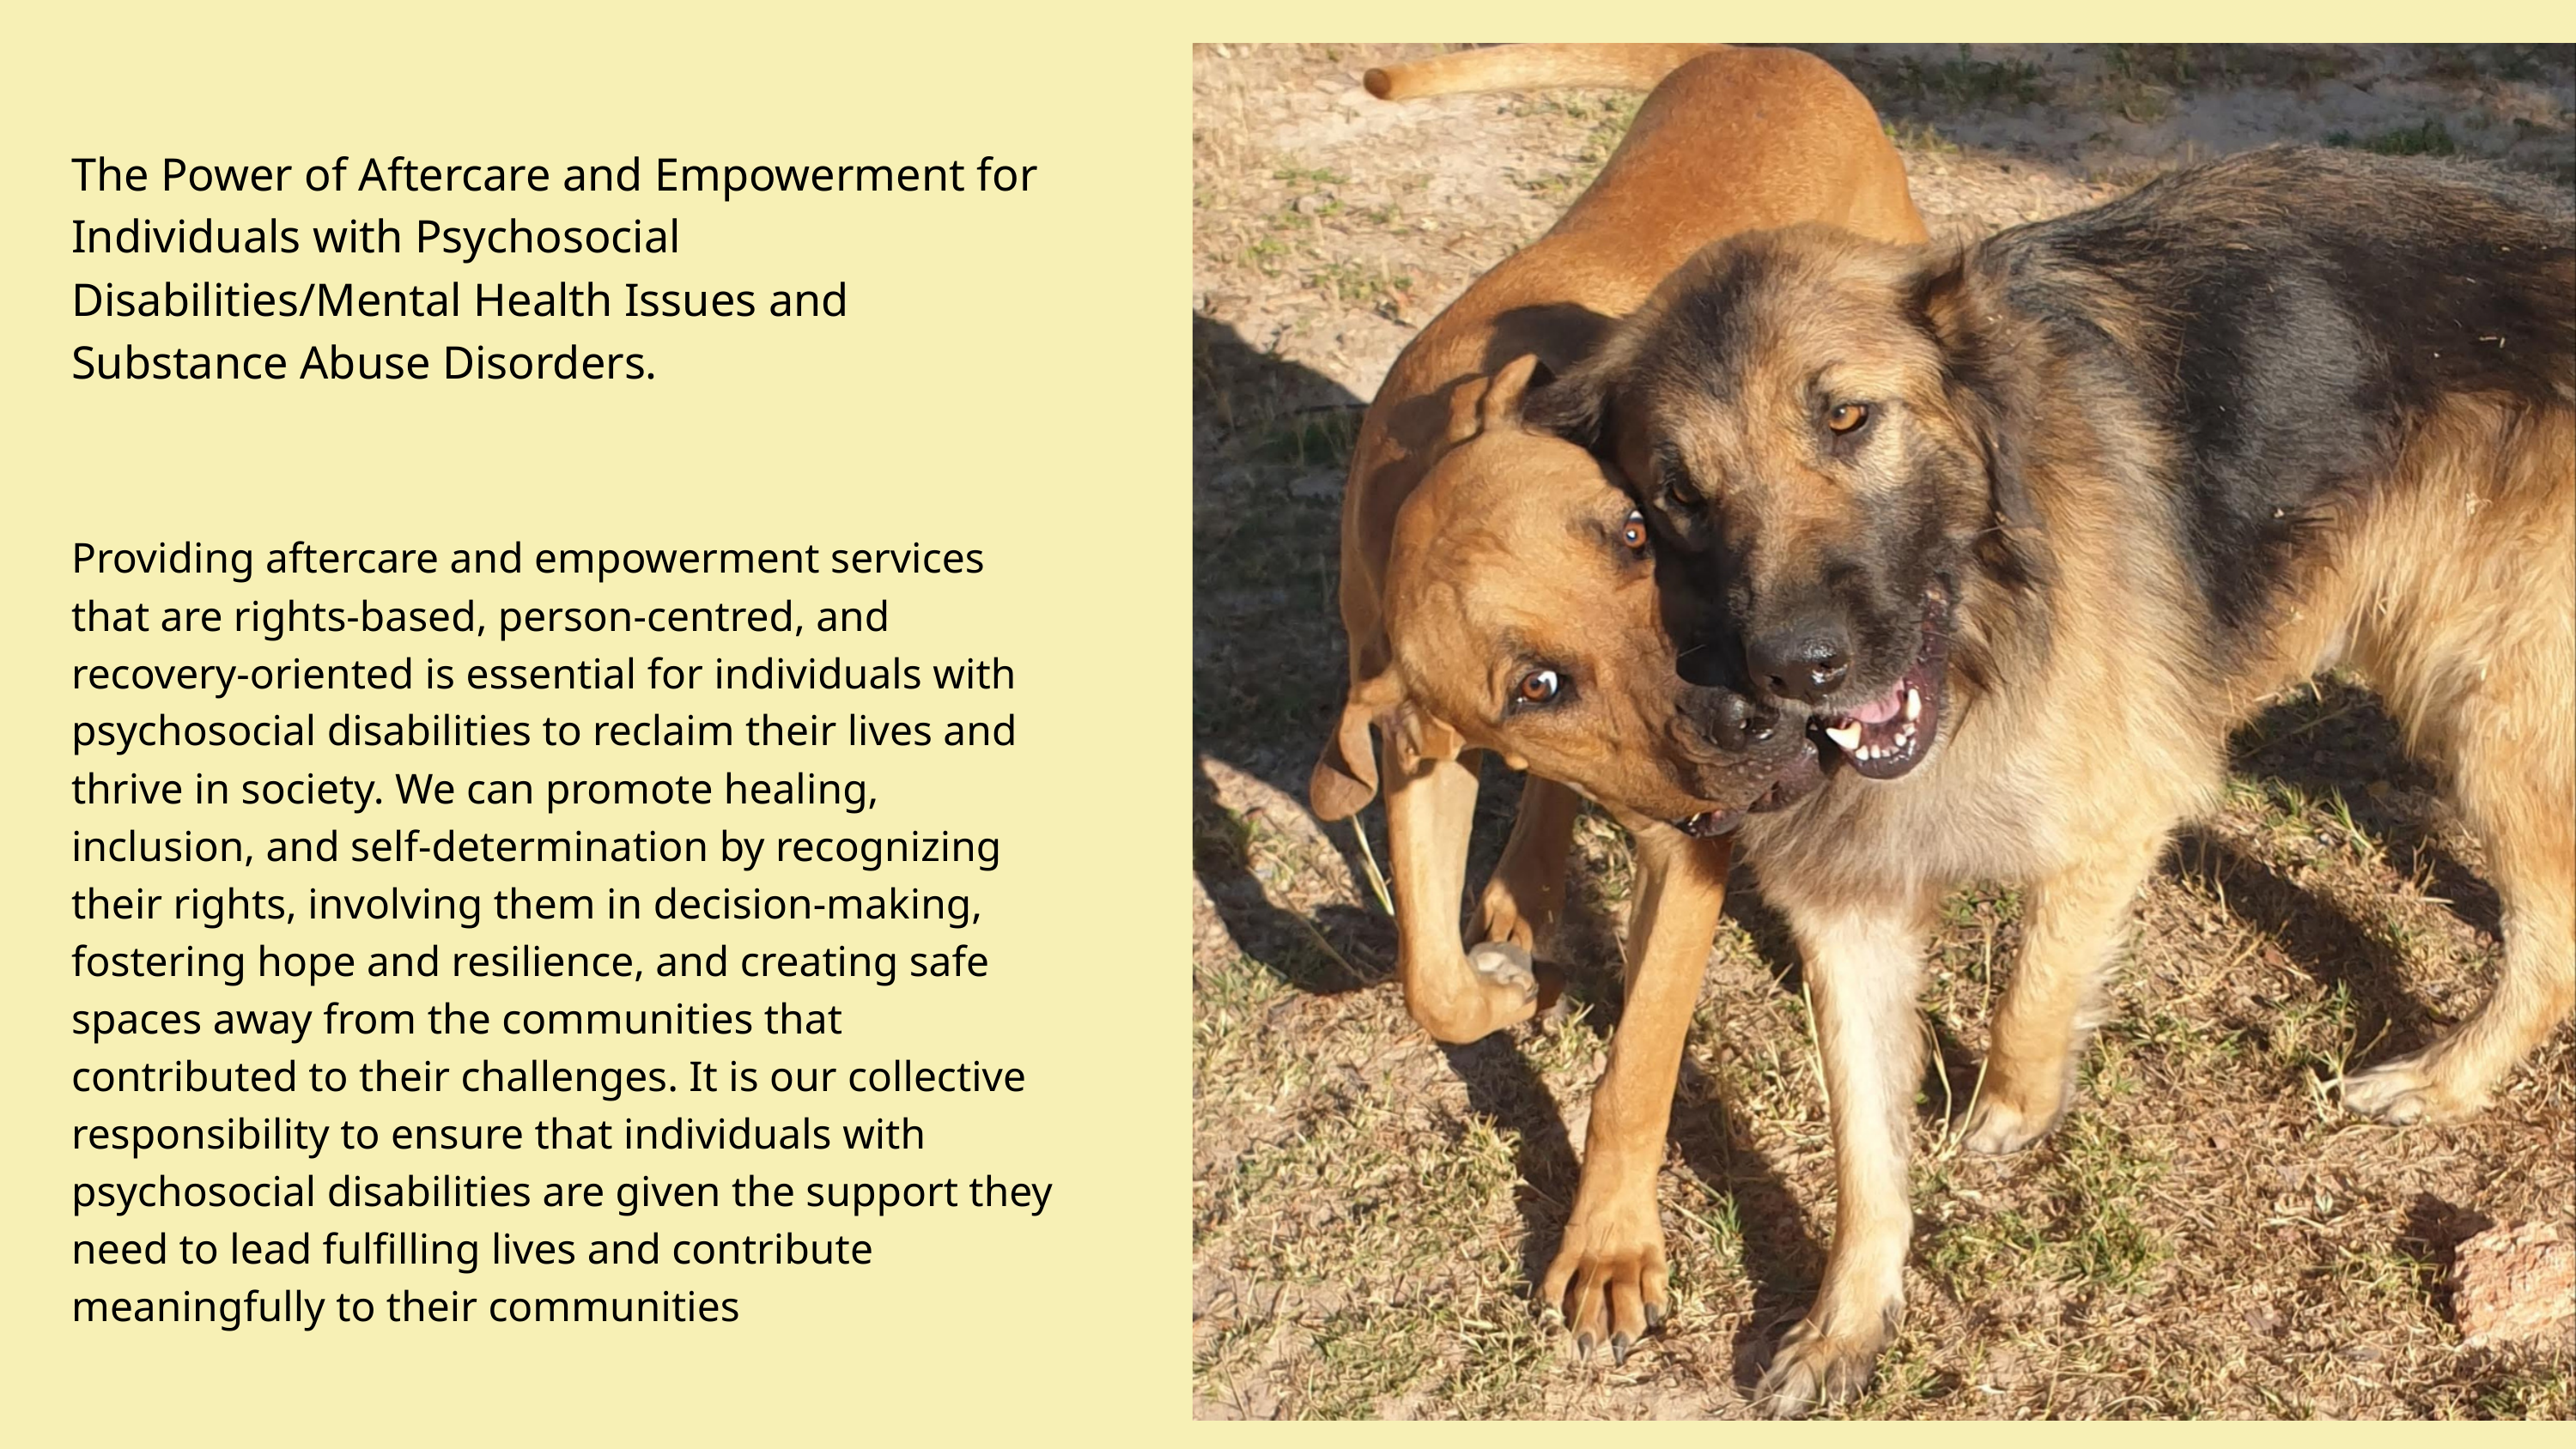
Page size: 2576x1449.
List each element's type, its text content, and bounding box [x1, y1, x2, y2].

text_box [1192, 43, 2576, 1421]
text_box The Power of Aftercare and Empowerment for Individuals with Psychosocial Disabilities/Mental Health Issues and Substance Abuse Disorders. Providing aftercare and empowerment services that are rights-based, person-centred, and recovery-oriented is essential for individuals with psychosocial disabilities to reclaim their lives and thrive in society. We can promote healing, inclusion, and self-determination by recognizing their rights, involving them in decision-making, fostering hope and resilience, and creating safe spaces away from the communities that contributed to their challenges. It is our collective responsibility to ensure that individuals with psychosocial disabilities are given the support they need to lead fulfilling lives and contribute meaningfully to their communities [71, 136, 1058, 1379]
